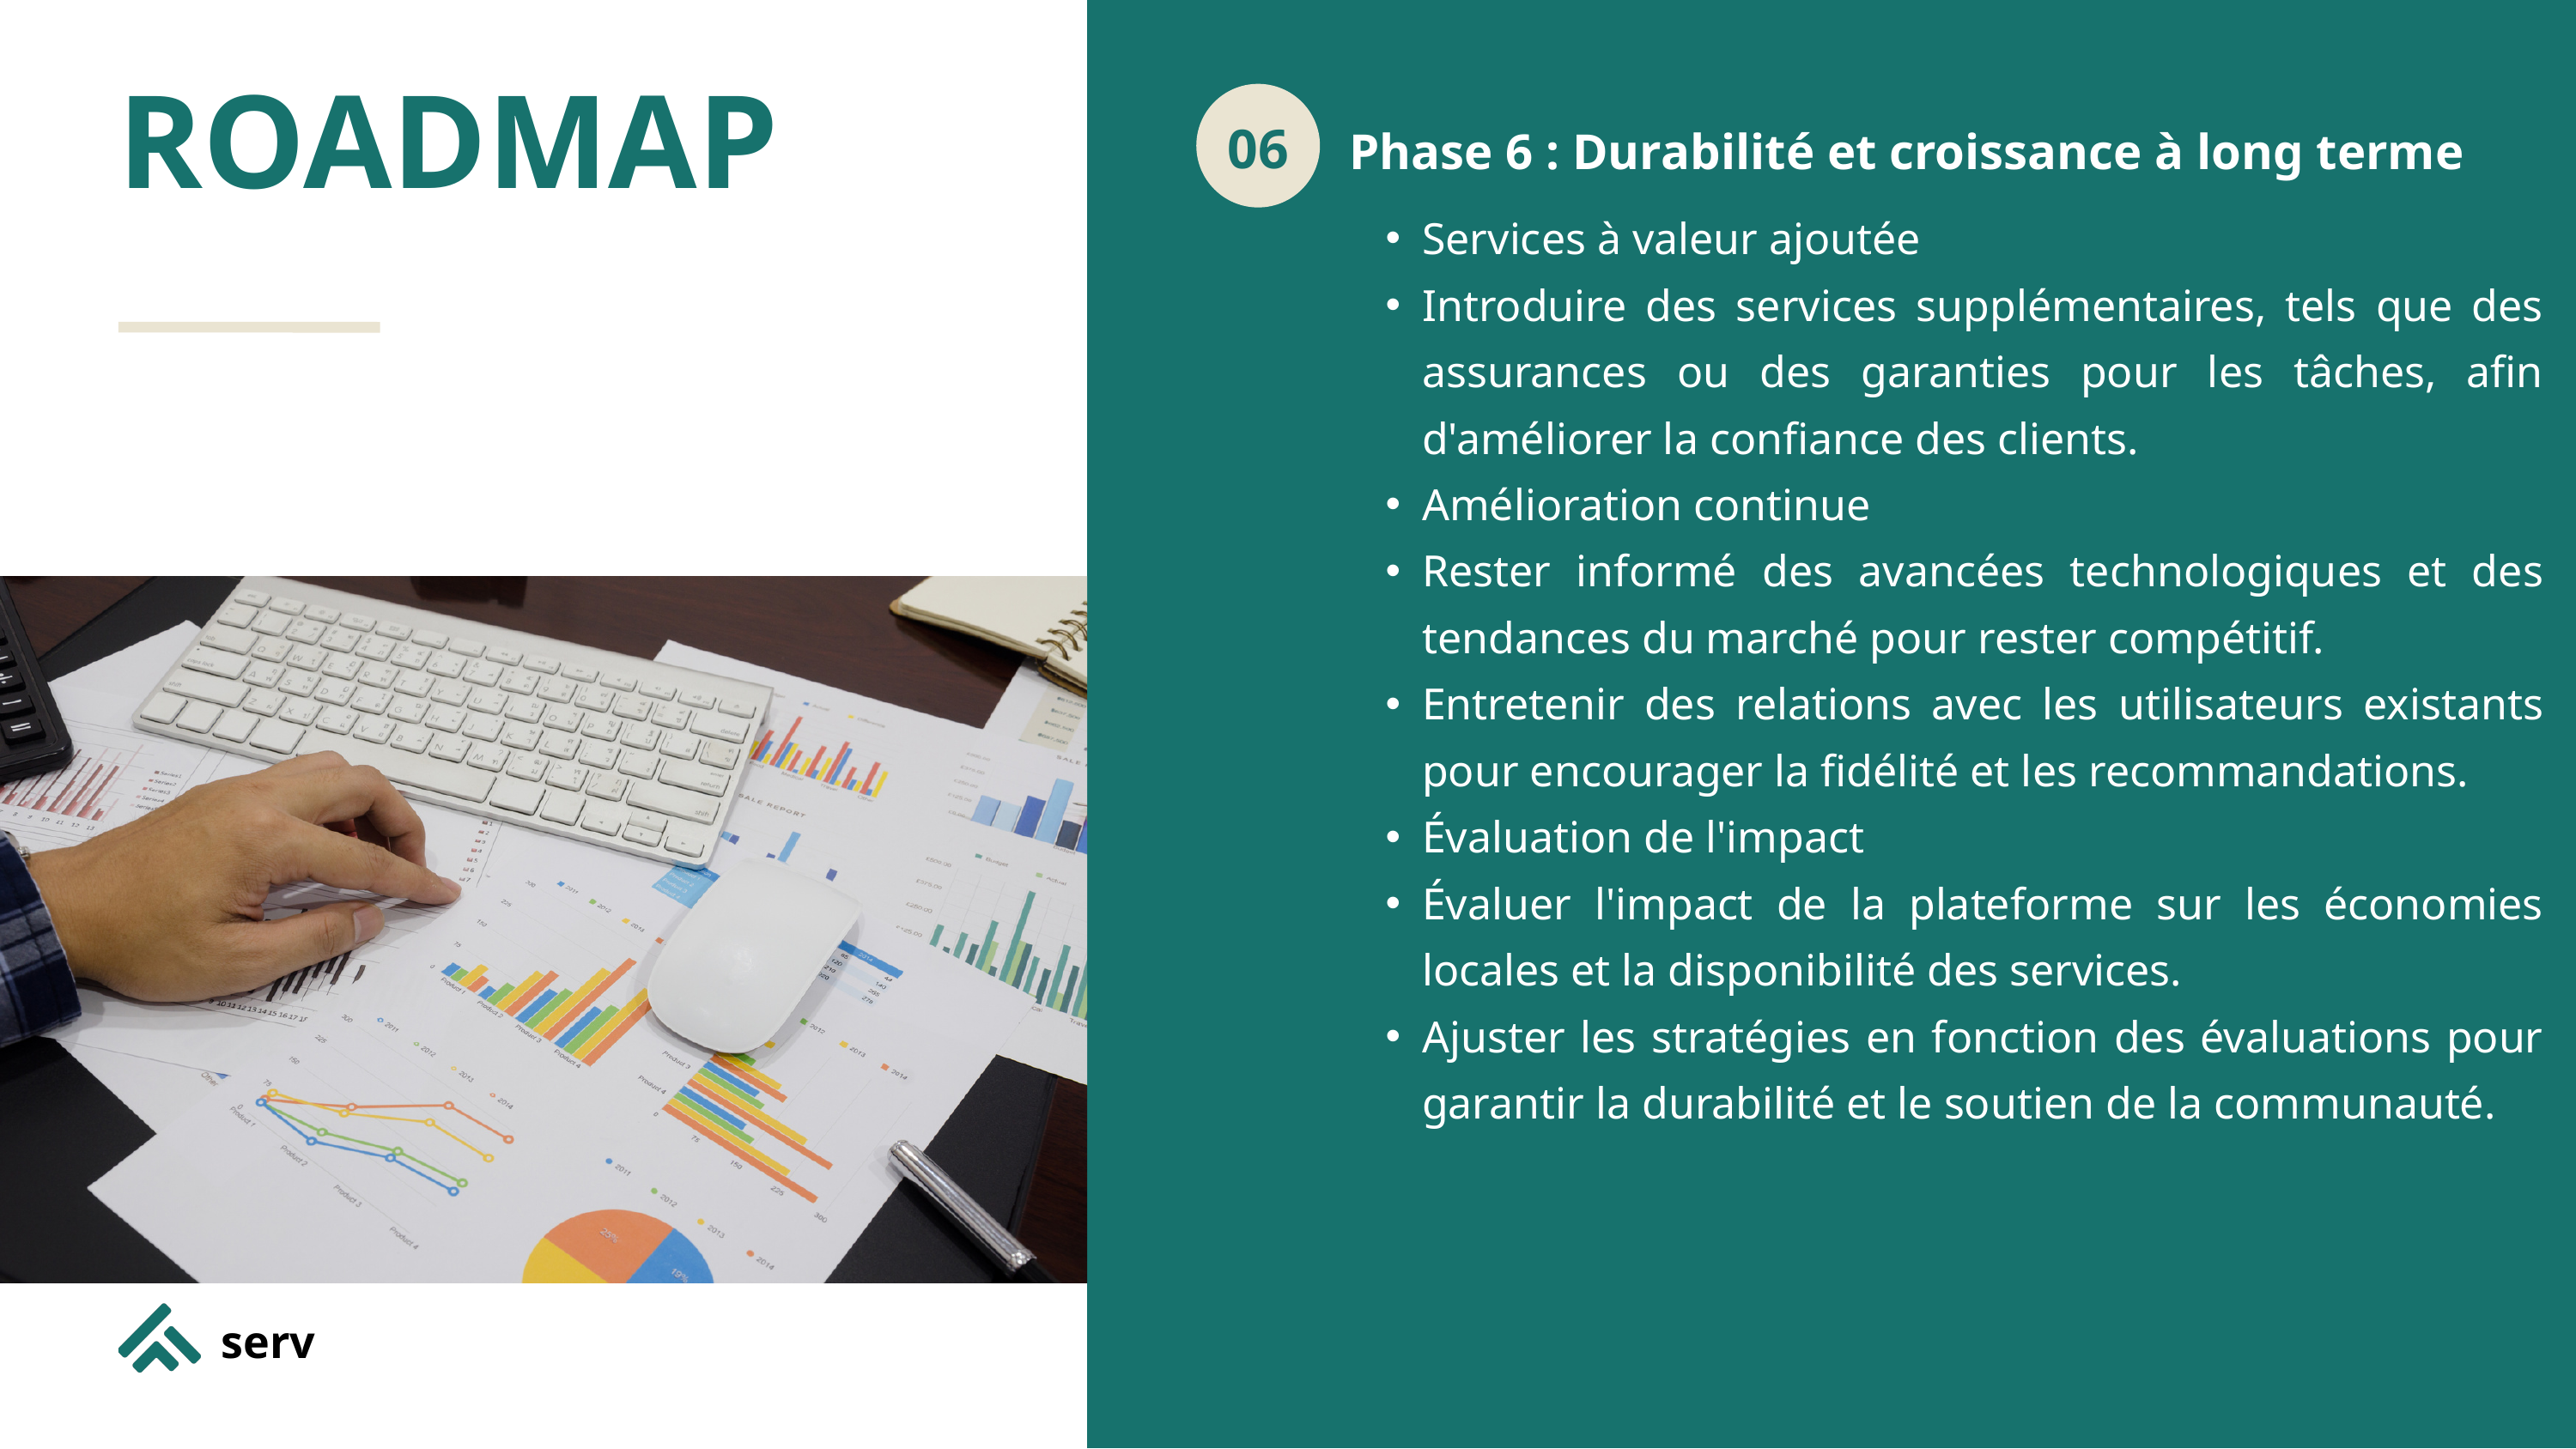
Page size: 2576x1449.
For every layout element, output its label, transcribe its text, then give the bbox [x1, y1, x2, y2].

text_box serv [221, 1304, 671, 1367]
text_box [1086, 0, 2576, 1449]
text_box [1195, 83, 1321, 208]
text_box [118, 1303, 201, 1373]
text_box ROADMAP [118, 79, 1079, 215]
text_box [0, 576, 1088, 1283]
